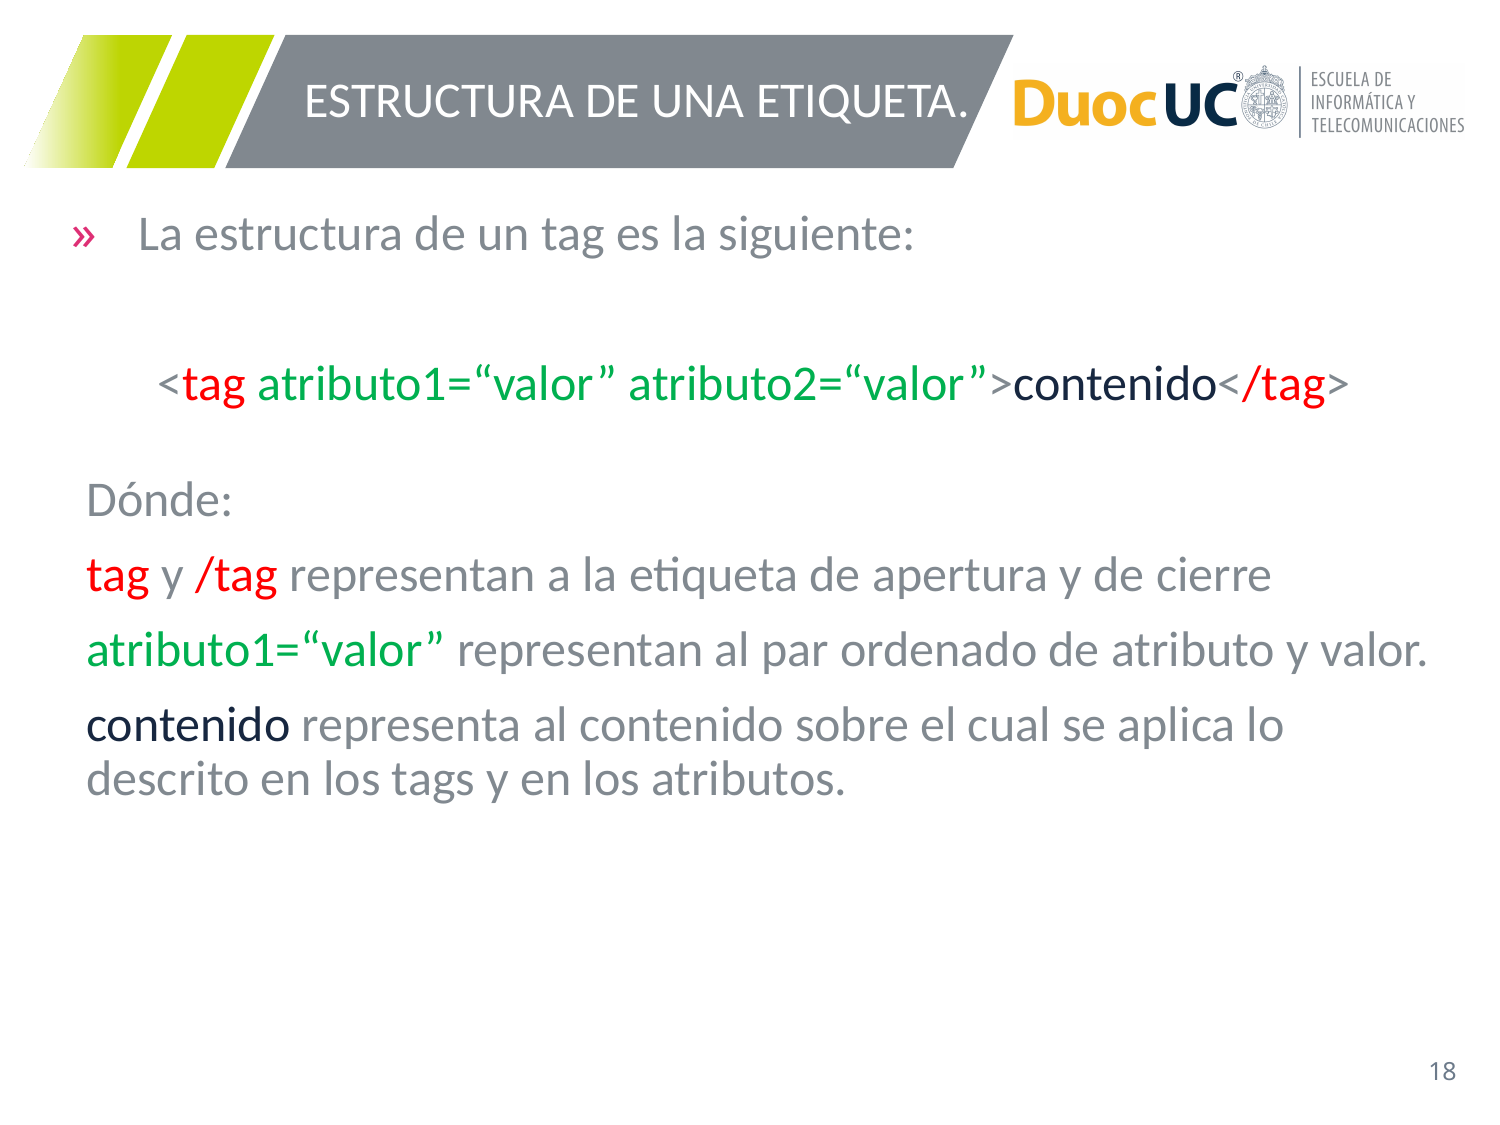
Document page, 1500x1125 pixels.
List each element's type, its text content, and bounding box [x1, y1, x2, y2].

picture [1013, 63, 1465, 140]
list La estructura de un tag es la siguiente: <tag atributo1=“valor” atributo2=“valor”>contenido</tag> Dónde: tag y /tag representan a la etiqueta de apertura y de cierre atributo1=“valor” representan al par ordenado de atributo y valor. contenido representa al contenido sobre el cual se aplica lo descrito en los tags y en los atributos. [48, 199, 1452, 1043]
title ESTRUCTURA DE UNA ETIQUETA. [289, 34, 993, 169]
